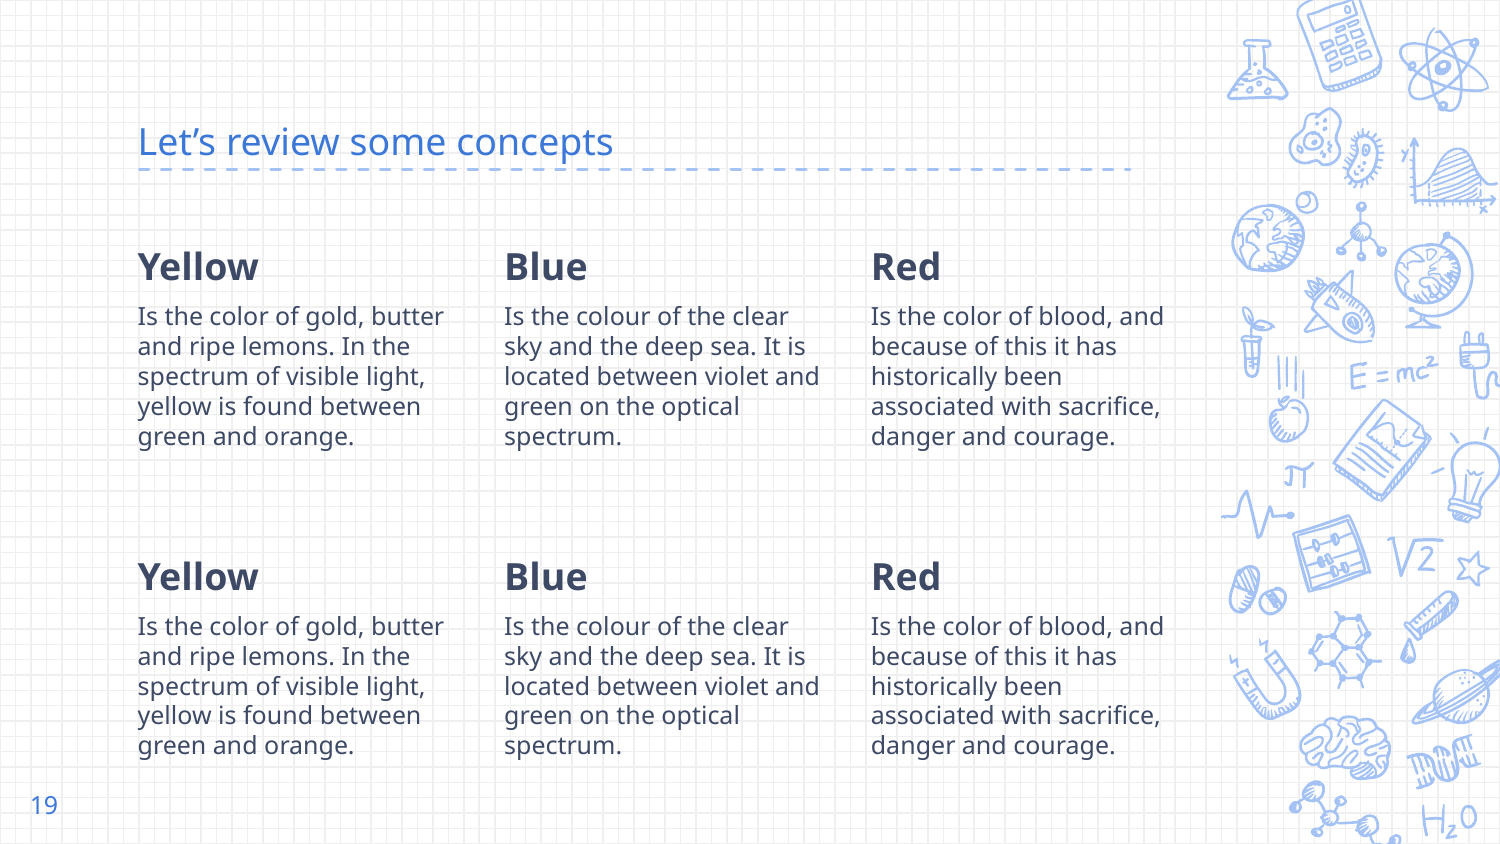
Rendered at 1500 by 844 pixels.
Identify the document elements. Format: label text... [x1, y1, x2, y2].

list Red Is the color of blood, and because of this it has historically been associated with sacrifice, danger and courage. [855, 537, 1205, 752]
list Blue Is the colour of the clear sky and the deep sea. It is located between violet and green on the optical spectrum. [489, 537, 838, 752]
title Let’s review some concepts [122, 36, 1130, 178]
slide_number 19 [14, 774, 105, 840]
list Yellow Is the color of gold, butter and ripe lemons. In the spectrum of visible light, yellow is found between green and orange. [122, 228, 472, 443]
list Yellow Is the color of gold, butter and ripe lemons. In the spectrum of visible light, yellow is found between green and orange. [122, 537, 472, 752]
list Red Is the color of blood, and because of this it has historically been associated with sacrifice, danger and courage. [855, 228, 1205, 443]
list Blue Is the colour of the clear sky and the deep sea. It is located between violet and green on the optical spectrum. [489, 228, 838, 443]
